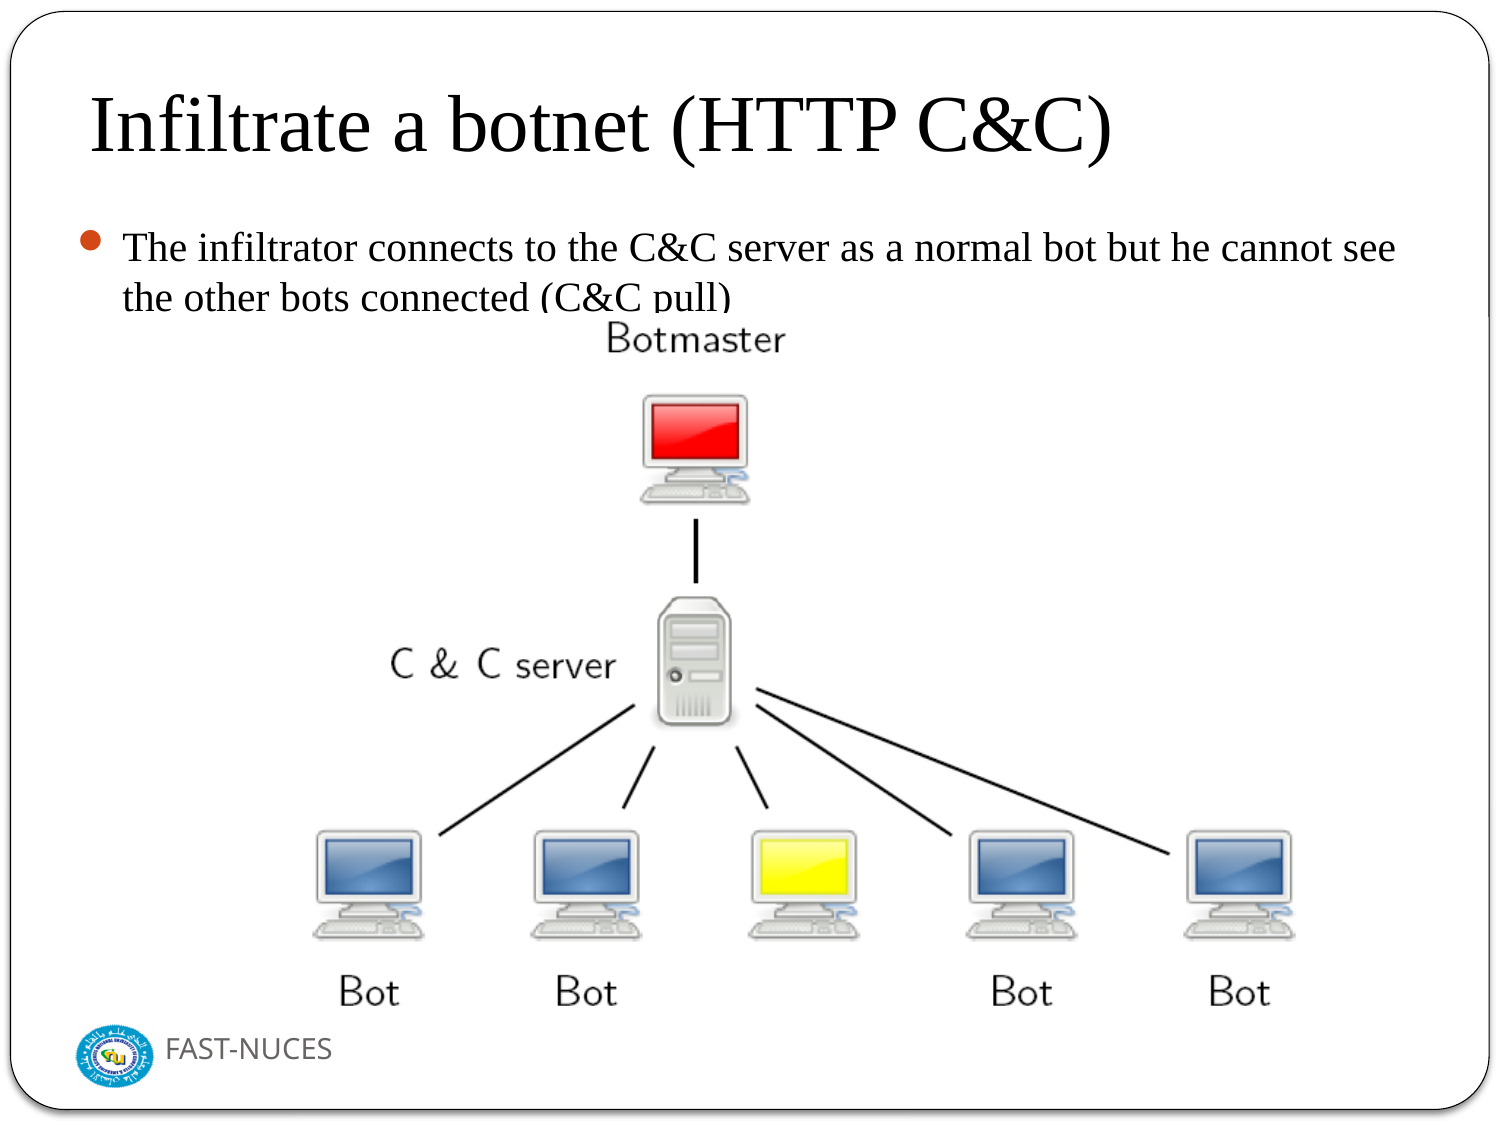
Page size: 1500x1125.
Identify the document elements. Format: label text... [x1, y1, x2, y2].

picture [74, 1024, 154, 1088]
picture [123, 1060, 154, 1088]
list The infiltrator connects to the C&C server as a normal bot but he cannot see the other bots connected (C&C pull) [62, 212, 1450, 1013]
footer FAST-NUCES [150, 1013, 800, 1088]
picture [91, 1038, 138, 1075]
picture [259, 313, 1315, 1026]
title Infiltrate a botnet (HTTP C&C) [75, 62, 1350, 183]
